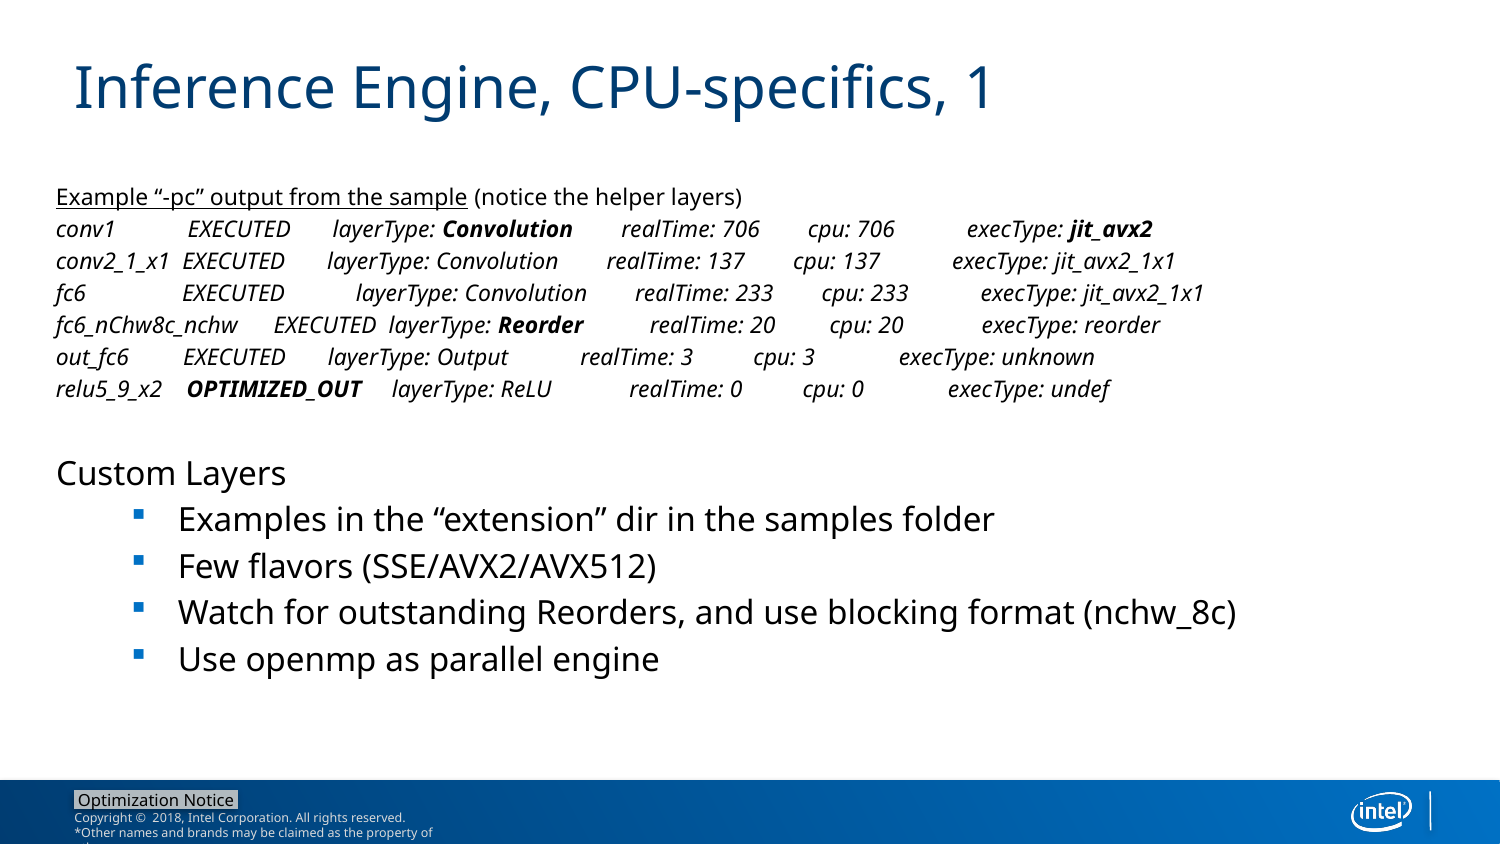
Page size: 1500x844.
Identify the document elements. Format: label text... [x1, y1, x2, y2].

text_box Custom Layers Examples in the “extension” dir in the samples folder Few flavors (SSE/AVX2/AVX512) Watch for outstanding Reorders, and use blocking format (nchw_8c) Use openmp as parallel engine [41, 531, 1328, 800]
picture [1351, 792, 1412, 832]
text_box Example “-pc” output from the sample (notice the helper layers) conv1 EXECUTED layerType: Convolution realTime: 706 cpu: 706 execType: jit_avx2 conv2_1_x1 EXECUTED layerType: Convolution realTime: 137 cpu: 137 execType: jit_avx2_1x1 fc6 EXECUTED layerType: Convolution realTime: 233 cpu: 233 execType: jit_avx2_1x1 fc6_nChw8c_nchw EXECUTED layerType: Reorder realTime: 20 cpu: 20 execType: reorder out_fc6 EXECUTED layerType: Output realTime: 3 cpu: 3 execType: unknown relu5_9_x2 OPTIMIZED_OUT layerType: ReLU realTime: 0 cpu: 0 execType: undef [41, 175, 1500, 531]
title Inference Engine, CPU-specifics, 1 [74, 50, 1425, 175]
